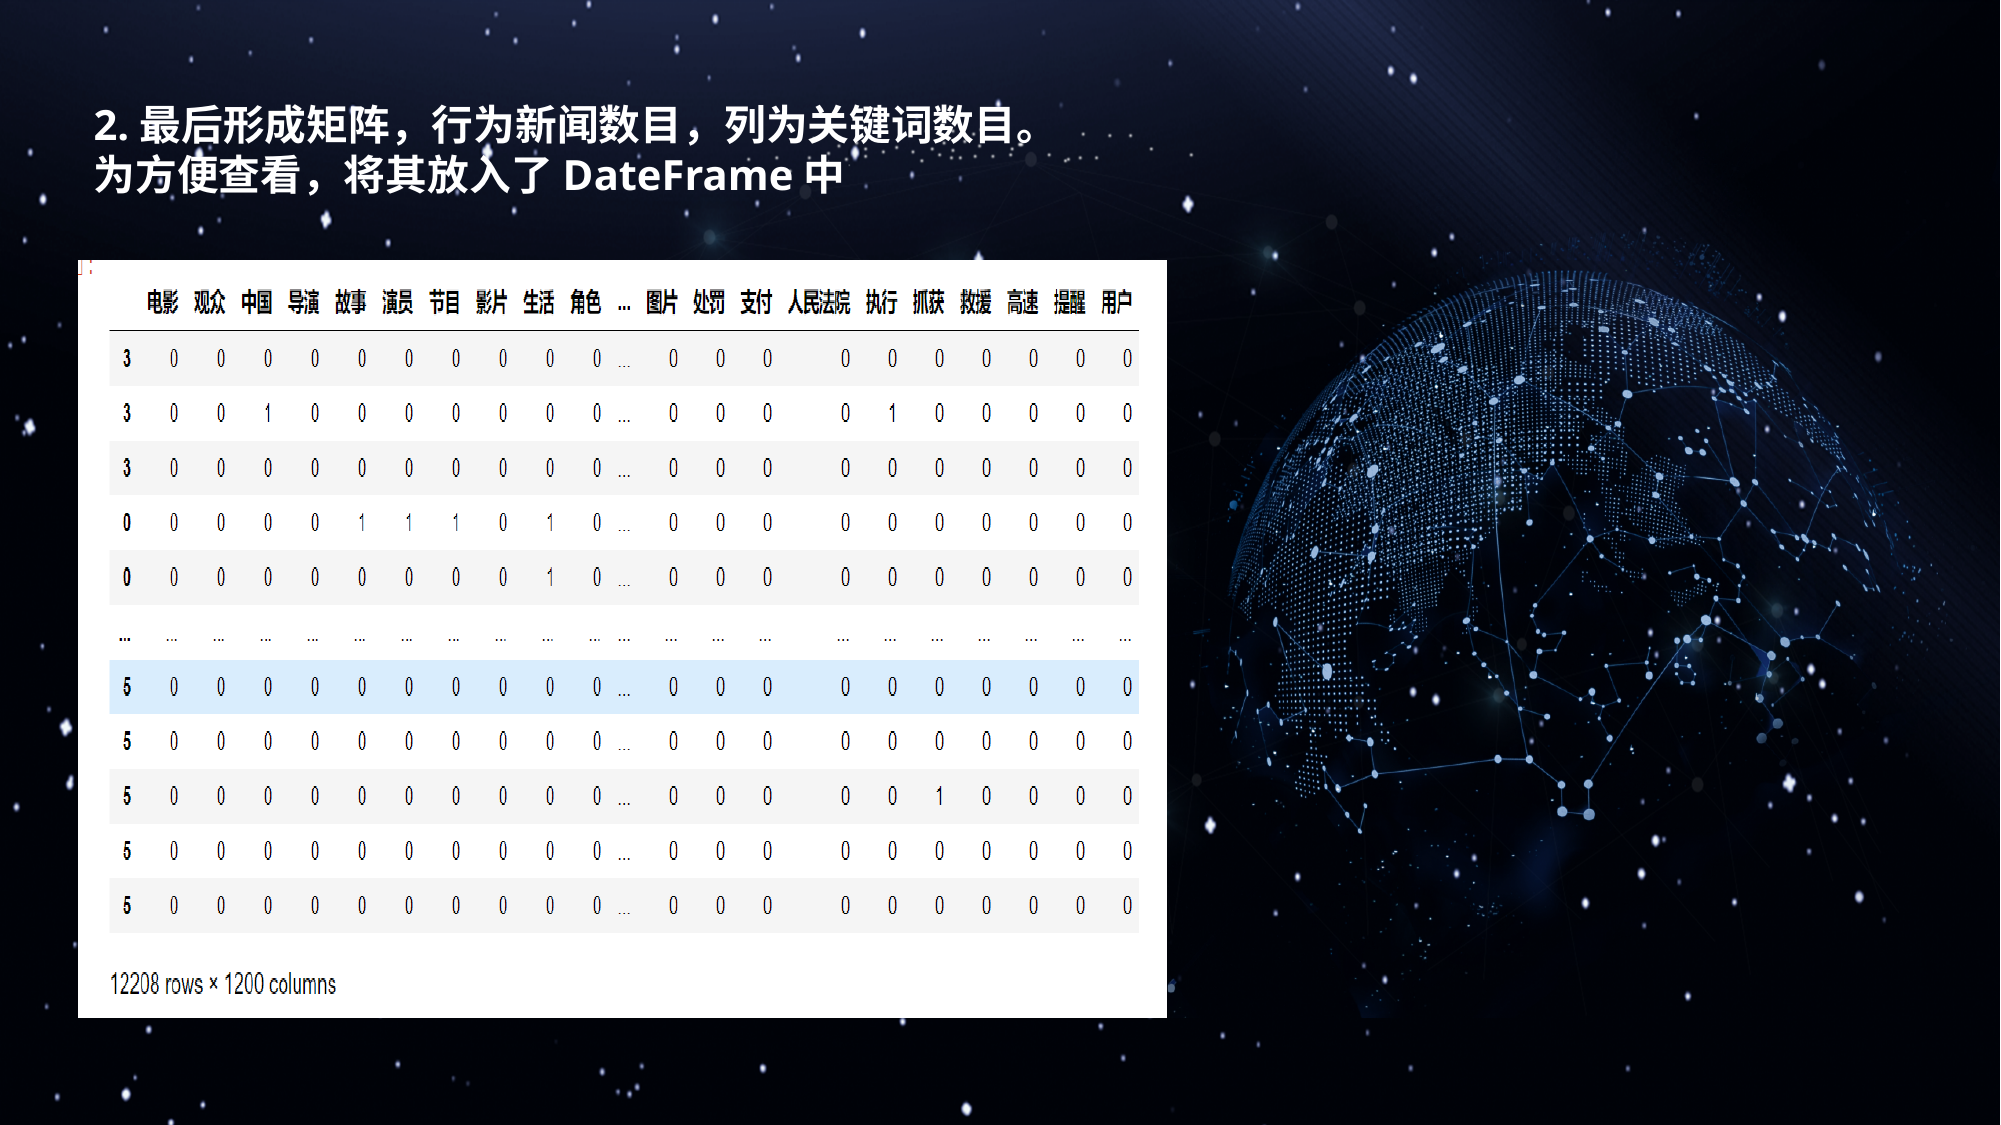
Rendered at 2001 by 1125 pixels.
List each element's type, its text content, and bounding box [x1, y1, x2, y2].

picture [0, 0, 2000, 1125]
text_box 2.最后形成矩阵，行为新闻数目，列为关键词数目。 为方便查看，将其放入了DateFrame中 [78, 91, 1226, 206]
